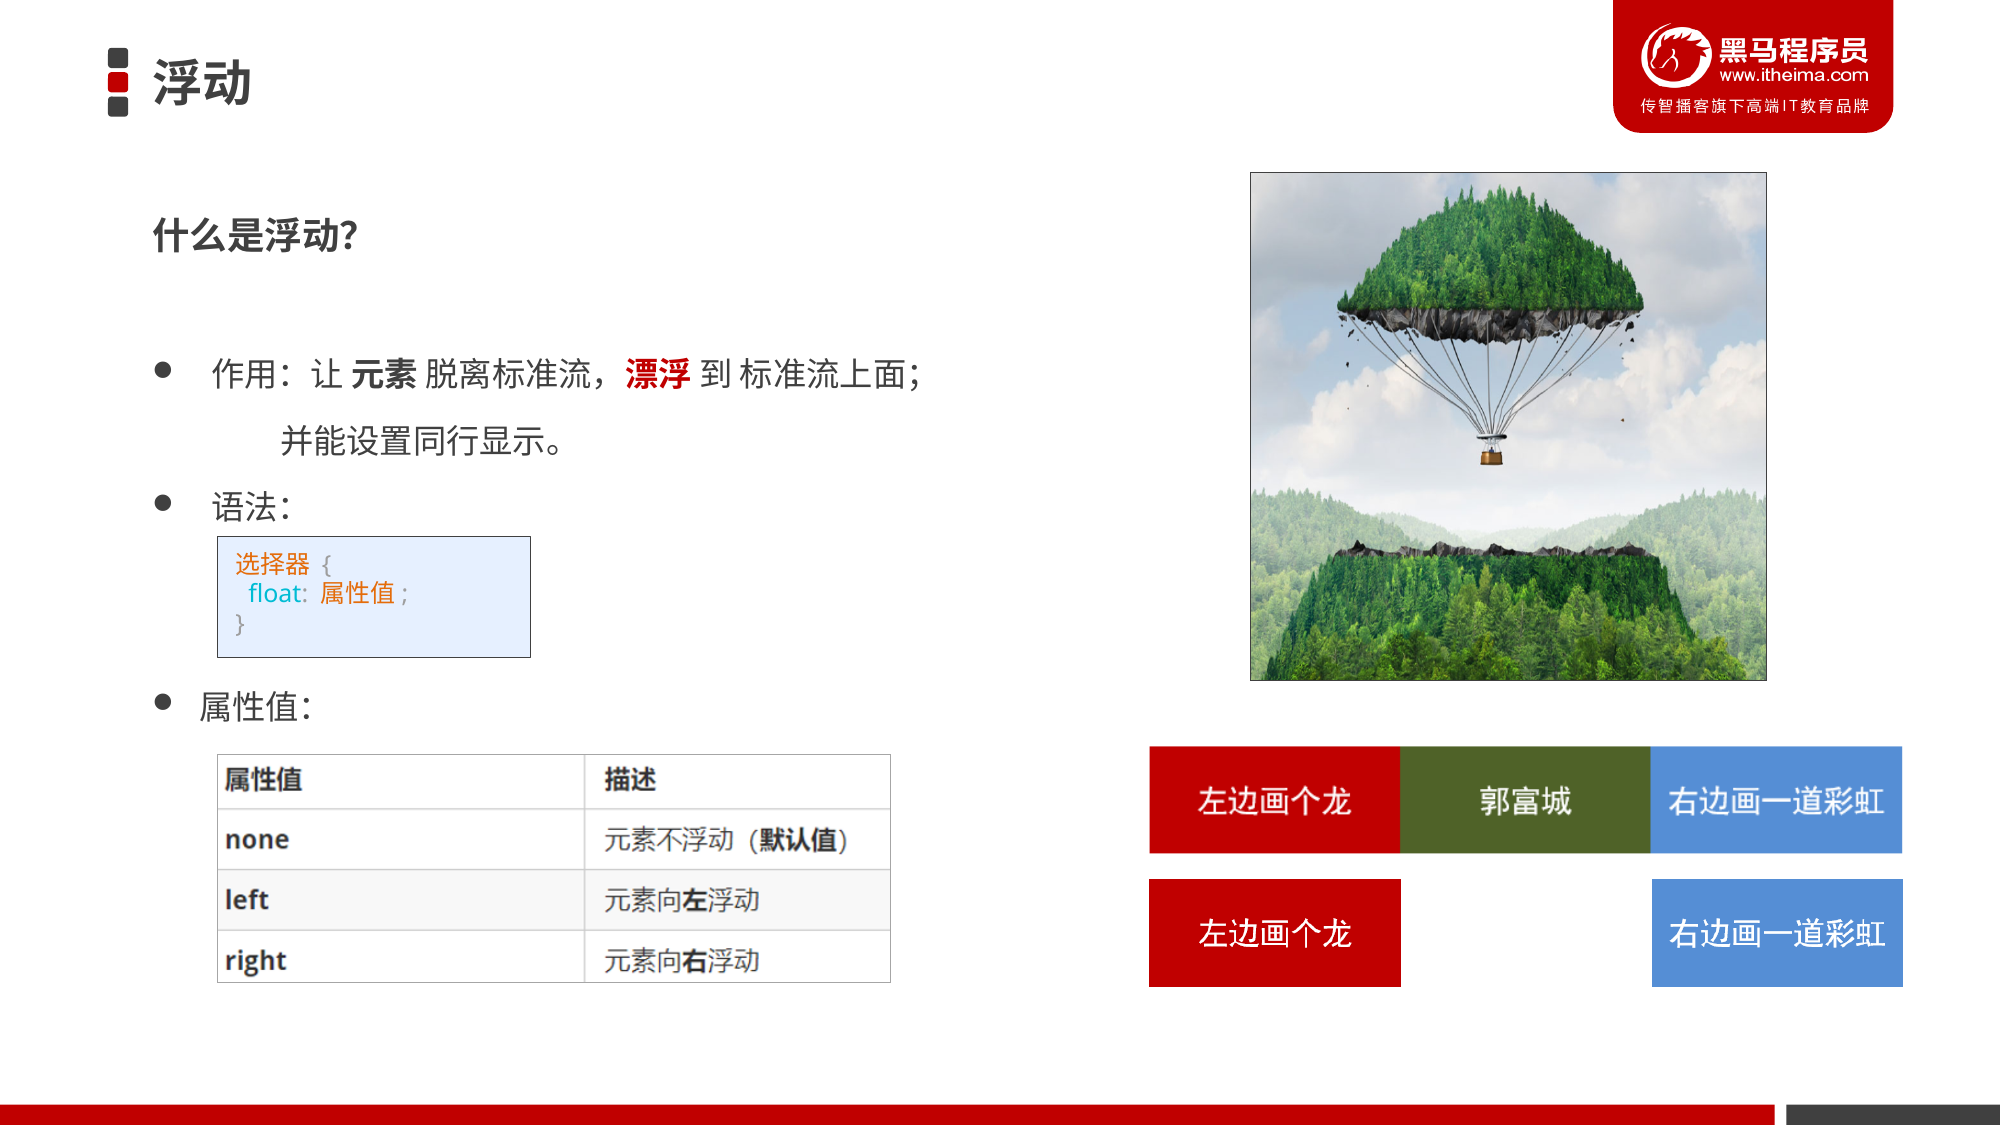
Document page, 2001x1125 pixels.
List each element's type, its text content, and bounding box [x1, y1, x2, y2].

picture [1616, 11, 1894, 125]
picture [1250, 172, 1768, 681]
title 浮动 [137, 38, 1577, 124]
picture [217, 753, 891, 983]
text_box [217, 536, 531, 658]
picture [1146, 876, 1908, 989]
list 作用：让 元素 脱离标准流，漂浮 到 标准流上面； 并能设置同行显示。 语法： 属性值： [137, 326, 1526, 735]
picture [1146, 744, 1906, 857]
list 什么是浮动？ [137, 192, 1245, 277]
